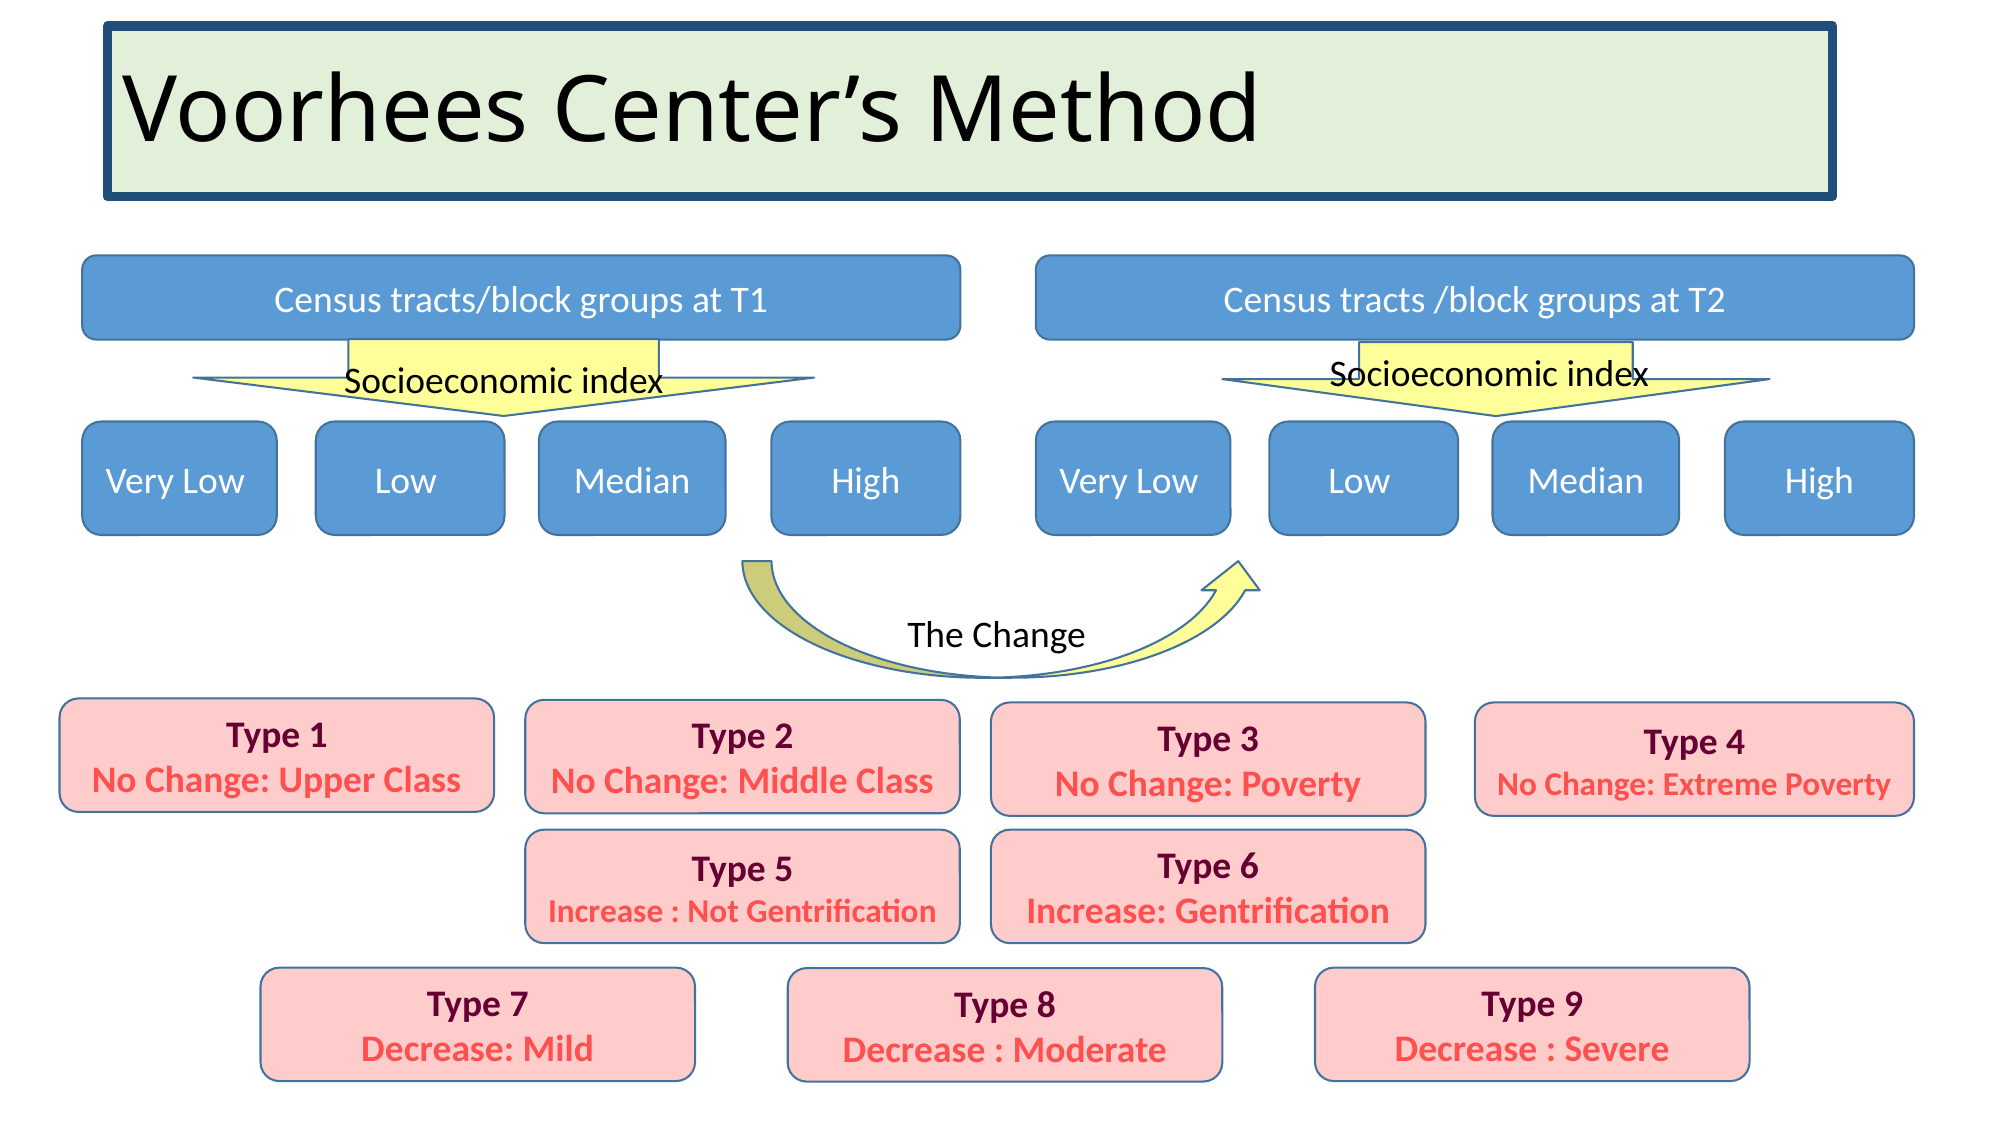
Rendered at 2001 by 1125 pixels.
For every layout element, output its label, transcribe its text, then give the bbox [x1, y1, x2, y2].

title Voorhees Center’s Method [107, 25, 1833, 197]
text_box Very Low [81, 420, 278, 537]
text_box Census tracts /block groups at T2 [1034, 254, 1916, 341]
text_box Median [537, 420, 727, 537]
text_box Type 1 No Change: Upper Class [58, 697, 496, 813]
text_box Median [1491, 420, 1681, 537]
text_box Type 4 No Change: Extreme Poverty [1473, 701, 1916, 817]
text_box Type 6 Increase: Gentrification [989, 828, 1427, 945]
text_box Type 3 No Change: Poverty [989, 701, 1427, 817]
text_box High [770, 420, 962, 537]
text_box Type 2 No Change: Middle Class [524, 698, 961, 815]
text_box [347, 338, 660, 348]
text_box [685, 376, 816, 395]
text_box Type 8 Decrease : Moderate [786, 967, 1224, 1083]
text_box [1384, 402, 1608, 418]
text_box Low [1268, 420, 1460, 537]
text_box [192, 376, 329, 396]
text_box Census tracts/block groups at T1 [81, 254, 962, 341]
text_box Type 5 Increase : Not Gentrification [524, 828, 961, 945]
text_box [1670, 378, 1771, 394]
text_box Type 7 Decrease: Mild [259, 966, 697, 1083]
text_box Socioeconomic index [329, 348, 685, 409]
text_box High [1723, 420, 1916, 537]
text_box [438, 409, 569, 418]
text_box Very Low [1034, 420, 1232, 537]
text_box [741, 560, 1261, 679]
text_box Low [314, 420, 506, 537]
text_box The Change [892, 603, 1118, 663]
text_box [1221, 378, 1314, 393]
text_box Type 9 Decrease : Severe [1313, 966, 1751, 1083]
text_box Socioeconomic index [1314, 342, 1670, 402]
